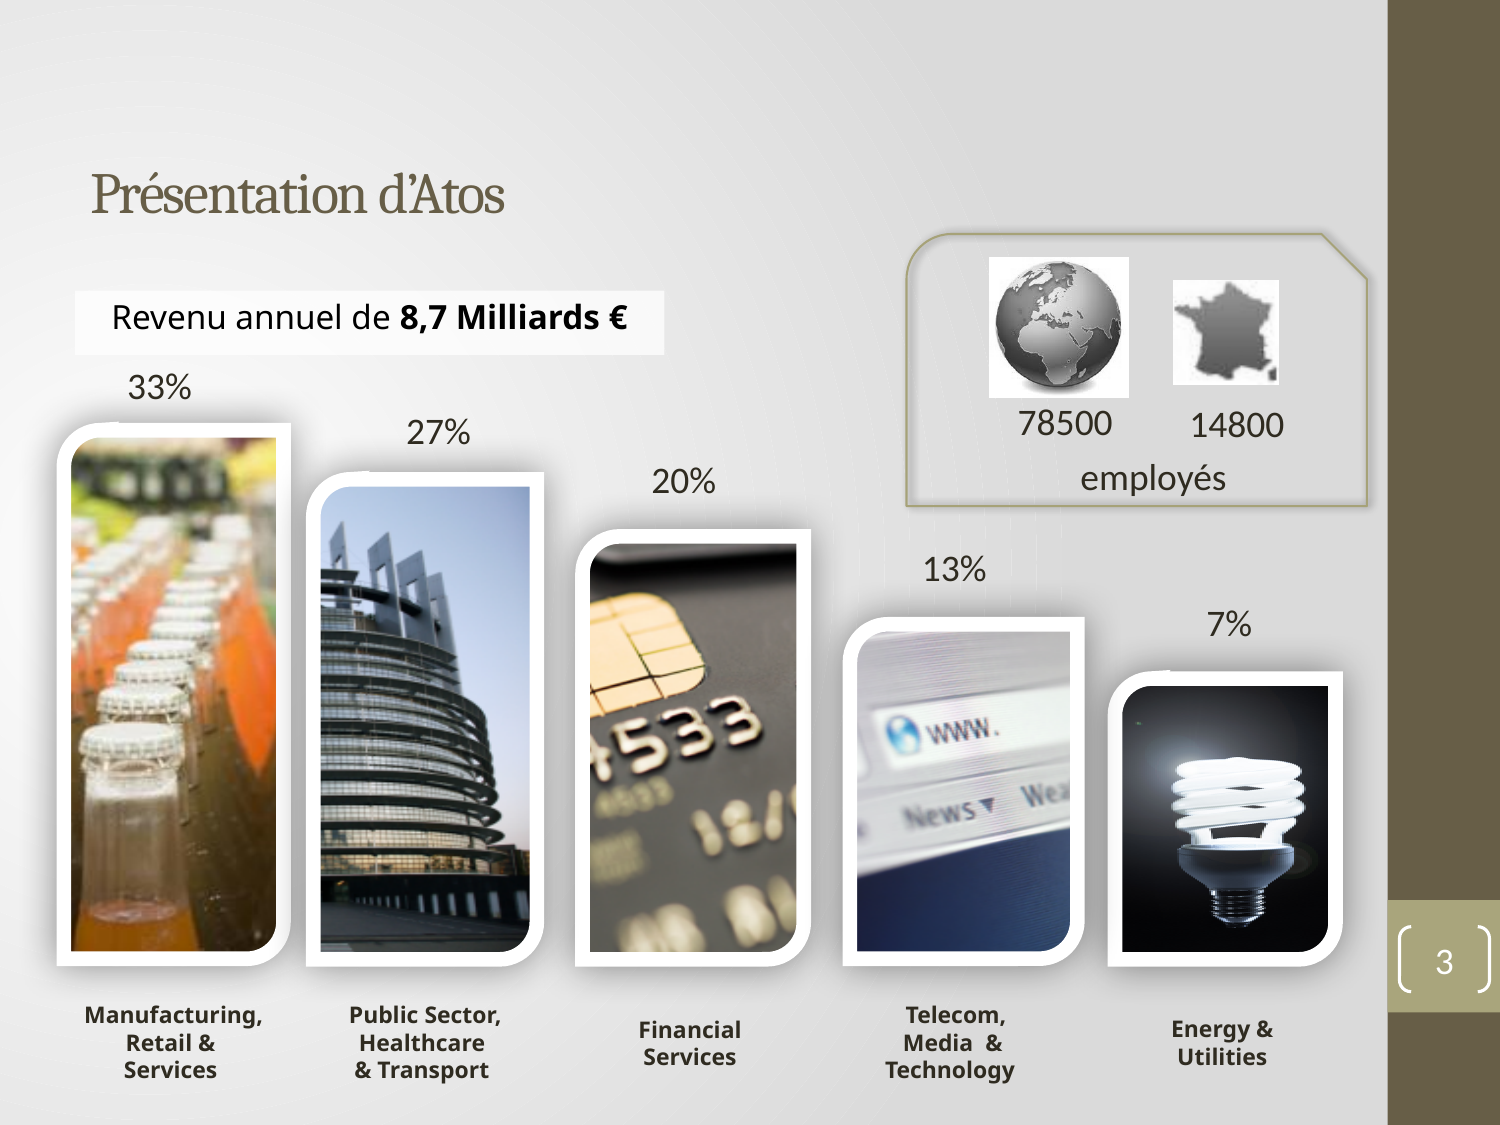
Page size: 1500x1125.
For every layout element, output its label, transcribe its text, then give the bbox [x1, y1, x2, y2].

picture [849, 623, 1078, 960]
text_box Public Sector, Healthcare & Transport [313, 965, 537, 1120]
text_box 33% [112, 355, 207, 415]
text_box 20% [636, 449, 732, 509]
text_box Telecom, Media & Technology [842, 965, 1070, 1120]
text_box Manufacturing, Retail & Services [63, 965, 284, 1120]
text_box Financial Services [582, 965, 804, 1120]
text_box 13% [907, 536, 1002, 597]
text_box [905, 233, 1368, 507]
picture [63, 429, 284, 960]
text_box 27% [391, 399, 486, 460]
text_box 7% [1191, 591, 1268, 652]
text_box Energy & Utilities [1114, 965, 1336, 1120]
picture [1114, 678, 1337, 960]
text_box Revenu annuel de 8,7 Milliards € [75, 290, 665, 355]
title Présentation d’Atos [75, 45, 1325, 233]
picture [312, 478, 538, 960]
picture [581, 535, 805, 960]
slide_number 3 [1397, 925, 1492, 994]
